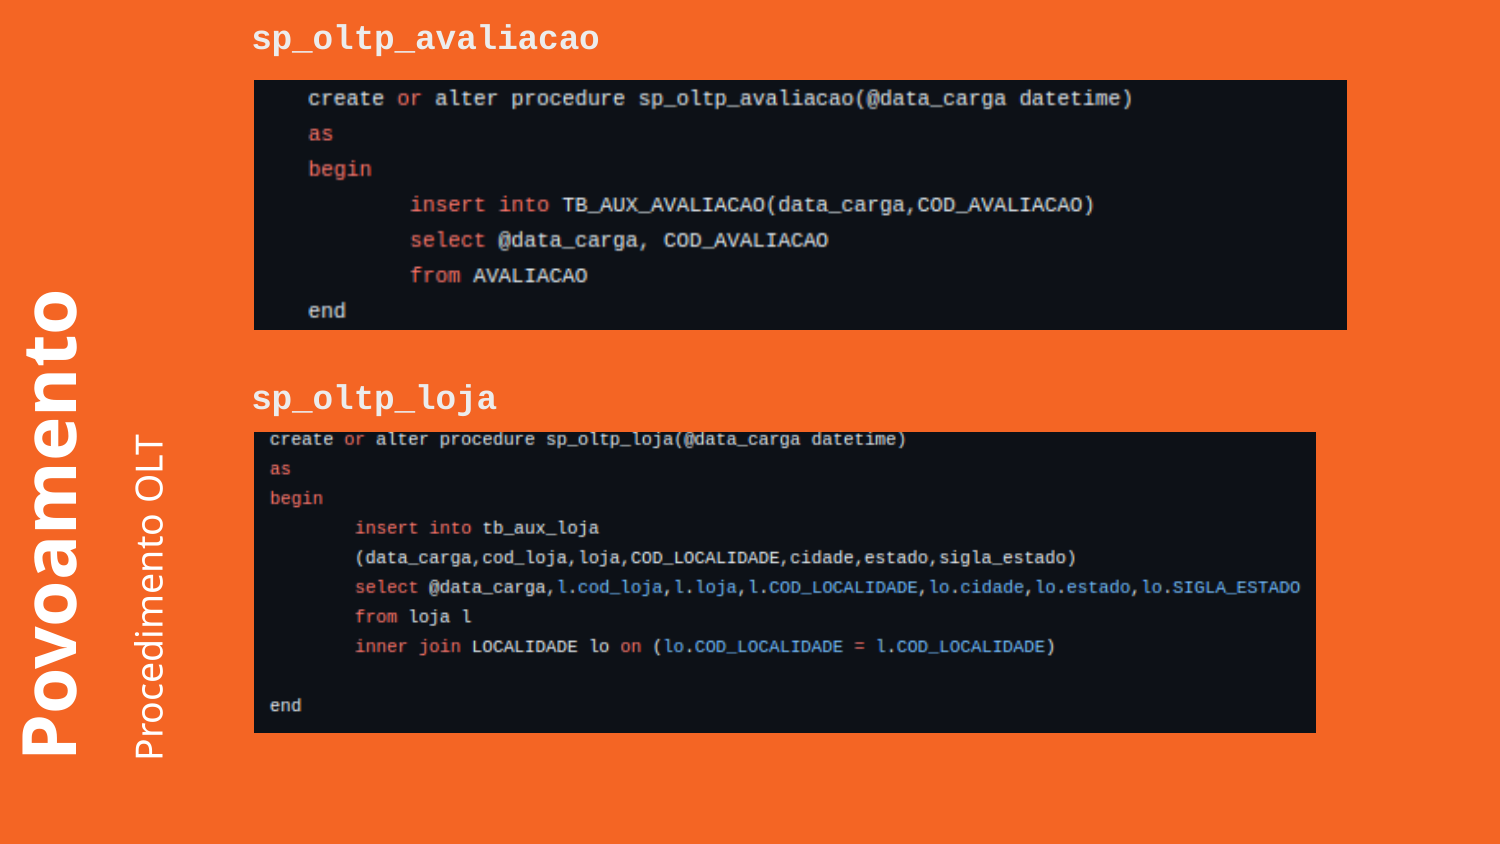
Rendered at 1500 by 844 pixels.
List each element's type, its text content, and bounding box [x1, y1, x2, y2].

picture [253, 80, 1347, 330]
title Povoamento Procedimento OLT [0, 67, 113, 777]
picture [253, 431, 1317, 733]
text_box sp_oltp_avaliacao [236, 0, 777, 72]
text_box sp_oltp_loja [236, 360, 777, 432]
